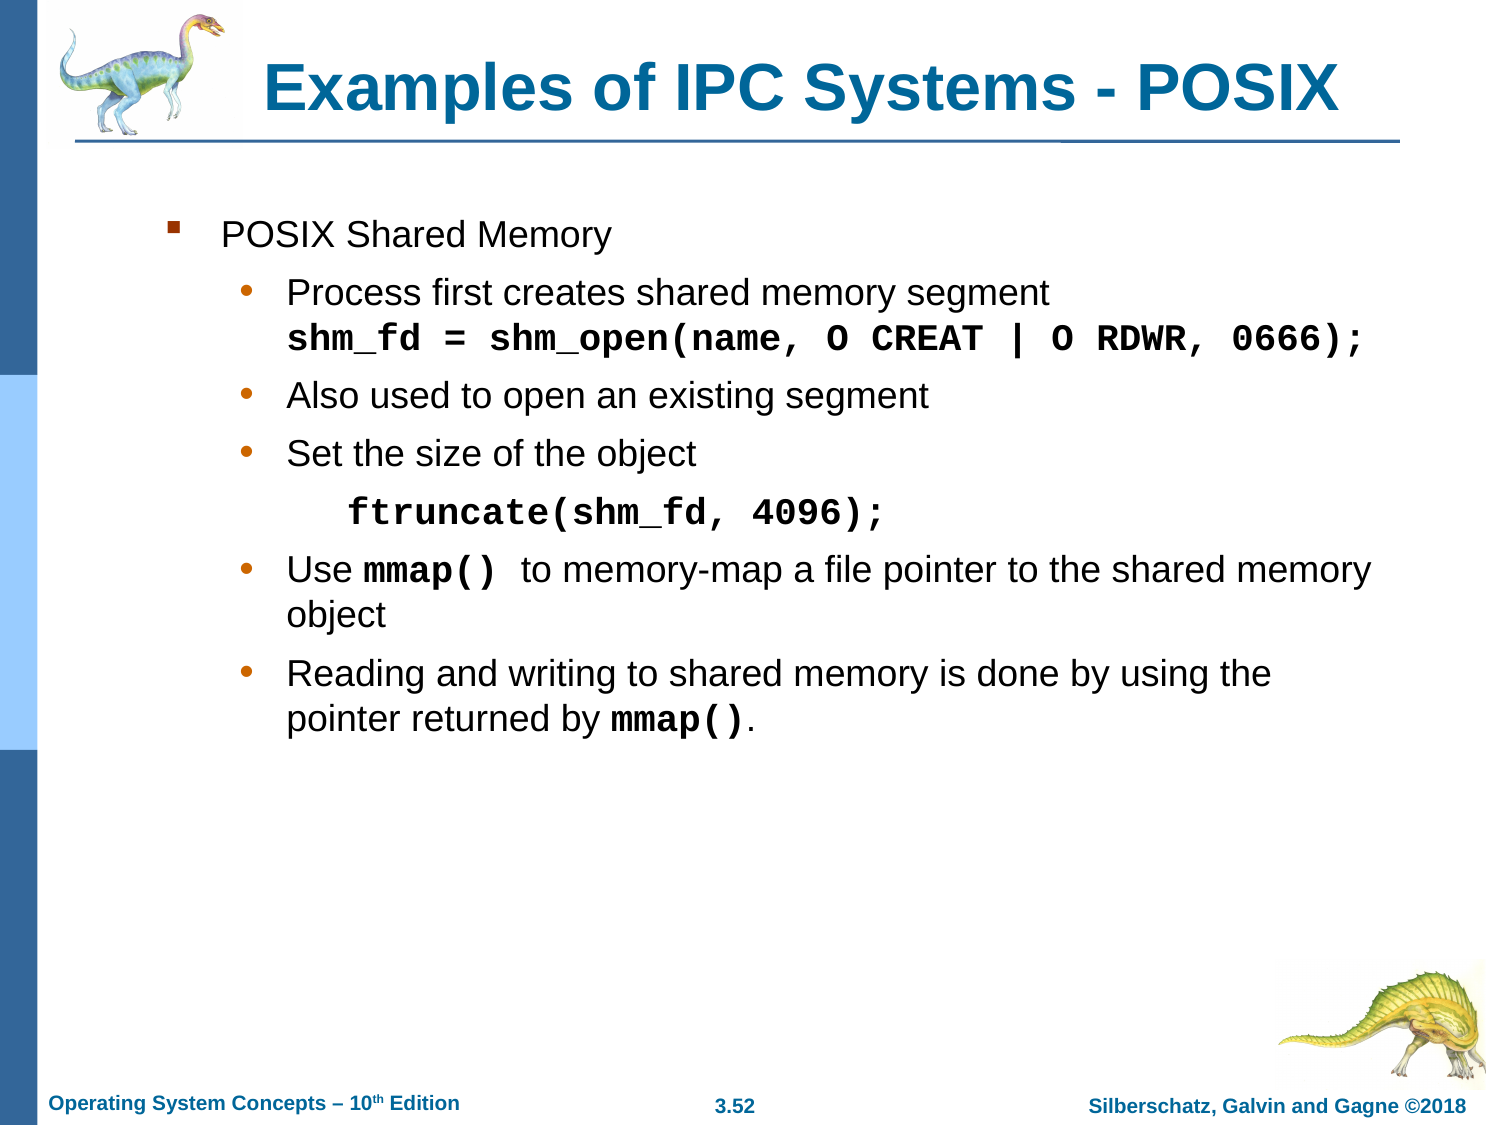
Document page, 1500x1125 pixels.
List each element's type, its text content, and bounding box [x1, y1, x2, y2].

title Examples of IPC Systems - POSIX [158, 36, 1447, 132]
list POSIX Shared Memory Process first creates shared memory segment shm_fd = shm_open(name, O CREAT | O RDWR, 0666); Also used to open an existing segment Set the size of the object ftruncate(shm_fd, 4096); Use mmap() to memory-map a file pointer to the shared memory object Reading and writing to shared memory is done by using the pointer returned by mmap(). [149, 202, 1393, 946]
picture [1275, 959, 1486, 1090]
picture [46, 0, 243, 149]
